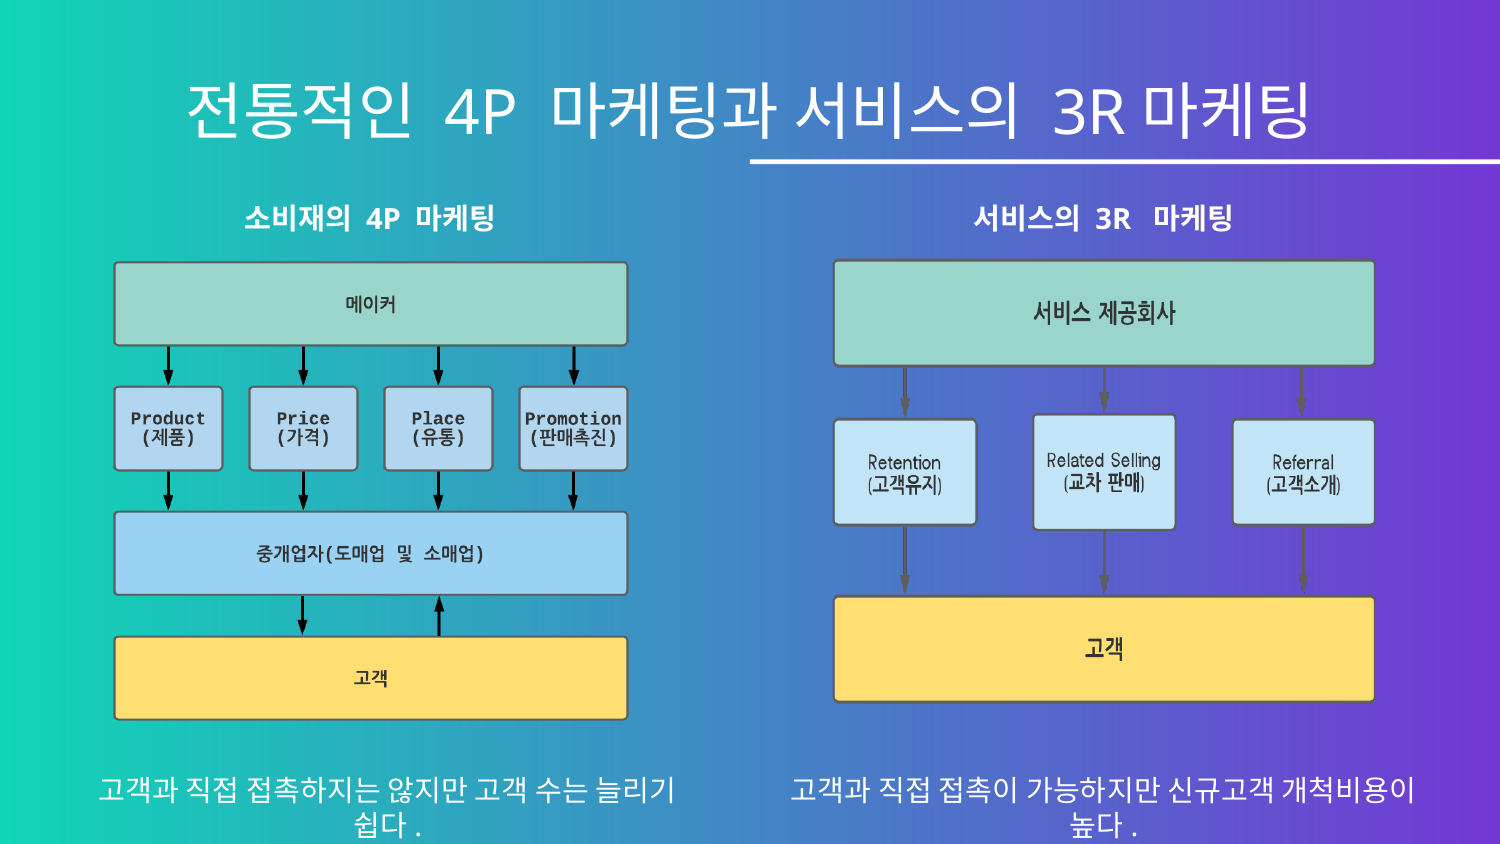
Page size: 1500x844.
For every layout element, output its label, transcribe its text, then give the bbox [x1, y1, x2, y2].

text_box 서비스의 3R 마케팅 [867, 185, 1341, 222]
text_box 고객과 직접 접촉하지는 않지만 고객 수는 늘리기 쉽다. [58, 756, 718, 807]
text_box 고객과 직접 접촉이 가능하지만 신규고객 개척비용이 높다. [749, 756, 1459, 807]
title 전통적인 4P 마케팅과 서비스의 3R마케팅 [101, 22, 1399, 162]
picture [805, 224, 1403, 737]
picture [87, 234, 654, 747]
text_box 소비재의 4P 마케팅 [134, 185, 607, 233]
